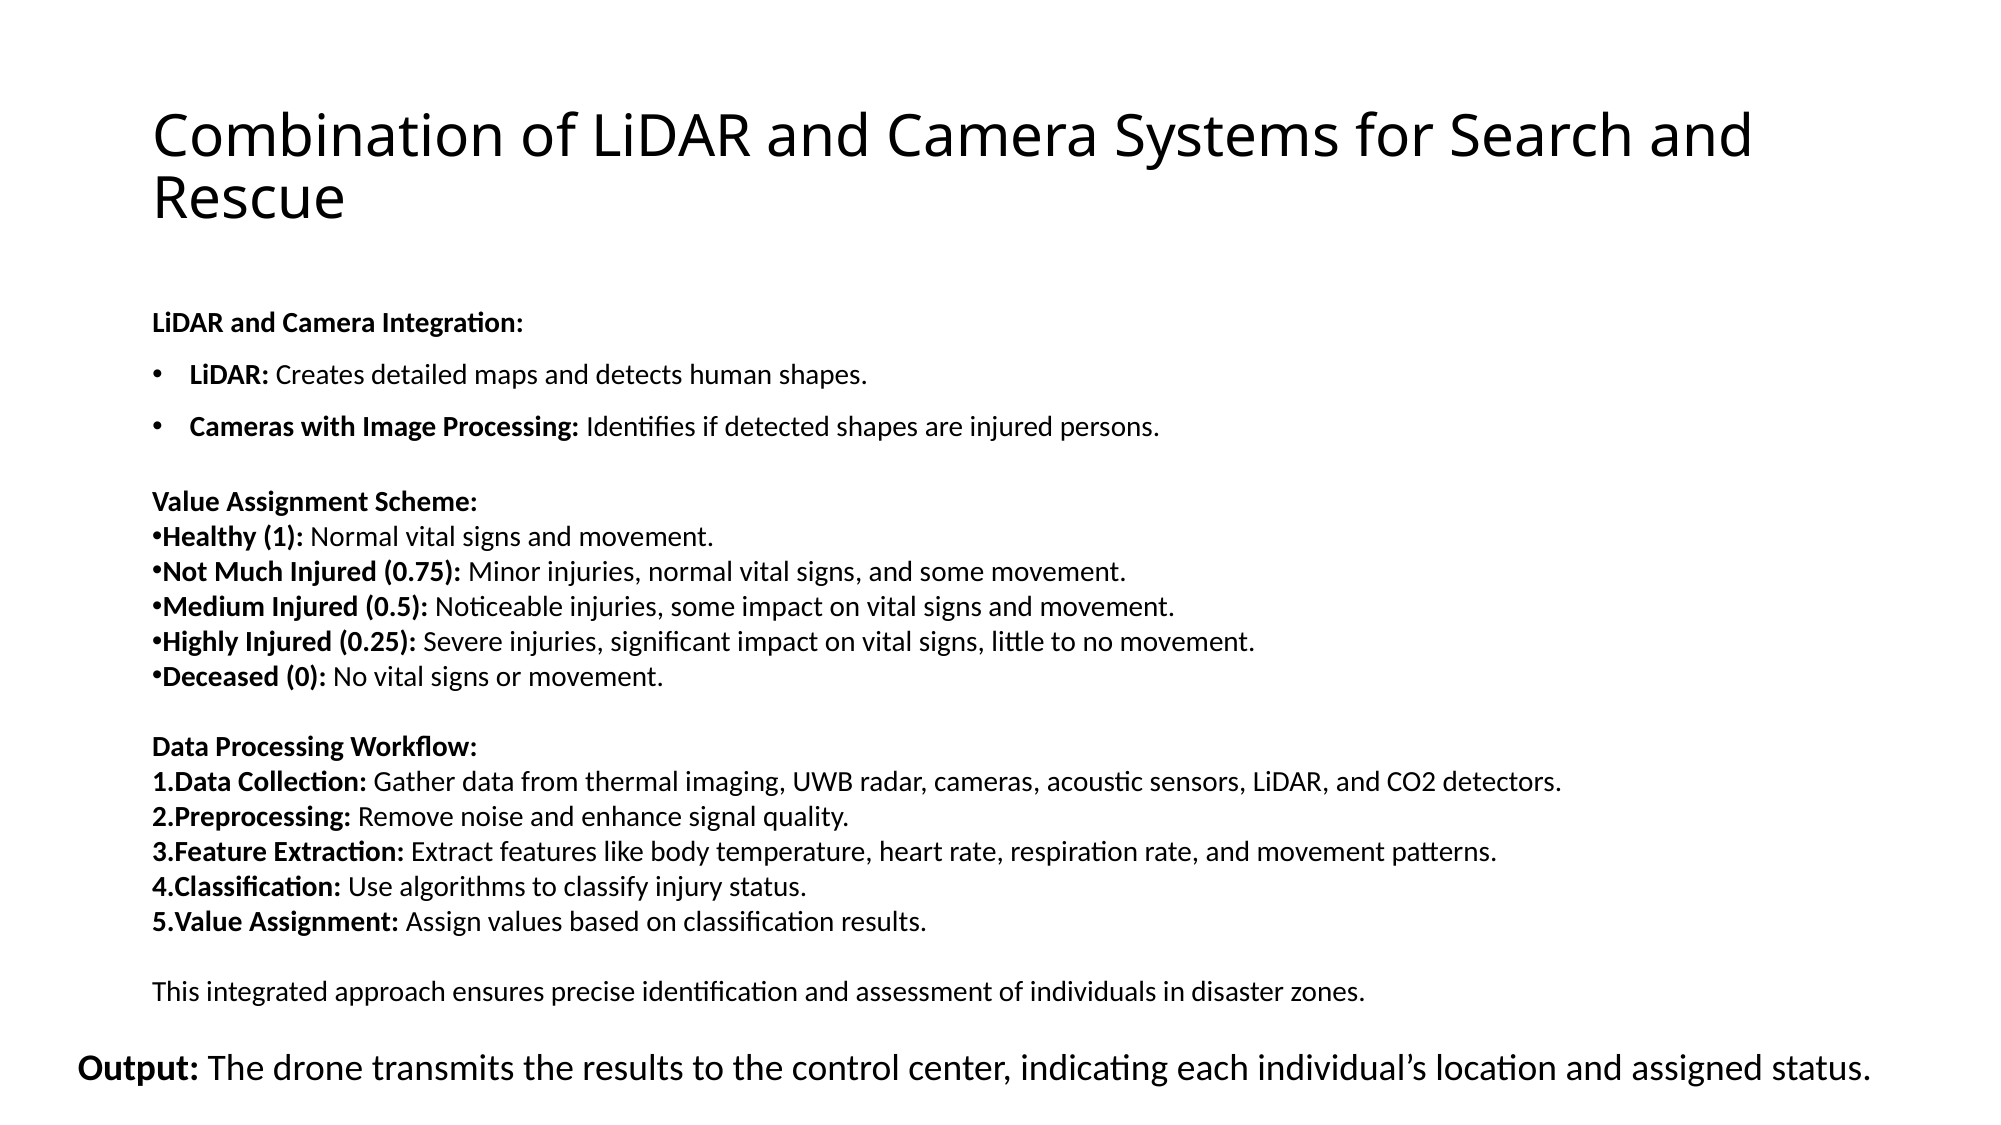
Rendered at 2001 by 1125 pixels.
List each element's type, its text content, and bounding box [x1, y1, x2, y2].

title Combination of LiDAR and Camera Systems for Search and Rescue [137, 59, 1863, 278]
text_box Output: The drone transmits the results to the control center, indicating each individual’s location and assigned status. [63, 1035, 1903, 1096]
text_box Value Assignment Scheme: Healthy (1): Normal vital signs and movement. Not Much Injured (0.75): Minor injuries, normal vital signs, and some movement. Medium Injured (0.5): Noticeable injuries, some impact on vital signs and movement. Highly Injured (0.25): Severe injuries, significant impact on vital signs, little to no movement. Deceased (0): No vital signs or movement. Data Processing Workflow: Data Collection: Gather data from thermal imaging, UWB radar, cameras, acoustic sensors, LiDAR, and CO2 detectors. Preprocessing: Remove noise and enhance signal quality. Feature Extraction: Extract features like body temperature, heart rate, respiration rate, and movement patterns. Classification: Use algorithms to classify injury status. Value Assignment: Assign values based on classification results. This integrated approach ensures precise identification and assessment of individuals in disaster zones. [137, 475, 1593, 1015]
list LiDAR and Camera Integration: LiDAR: Creates detailed maps and detects human shapes. Cameras with Image Processing: Identifies if detected shapes are injured persons. [137, 299, 1863, 1014]
